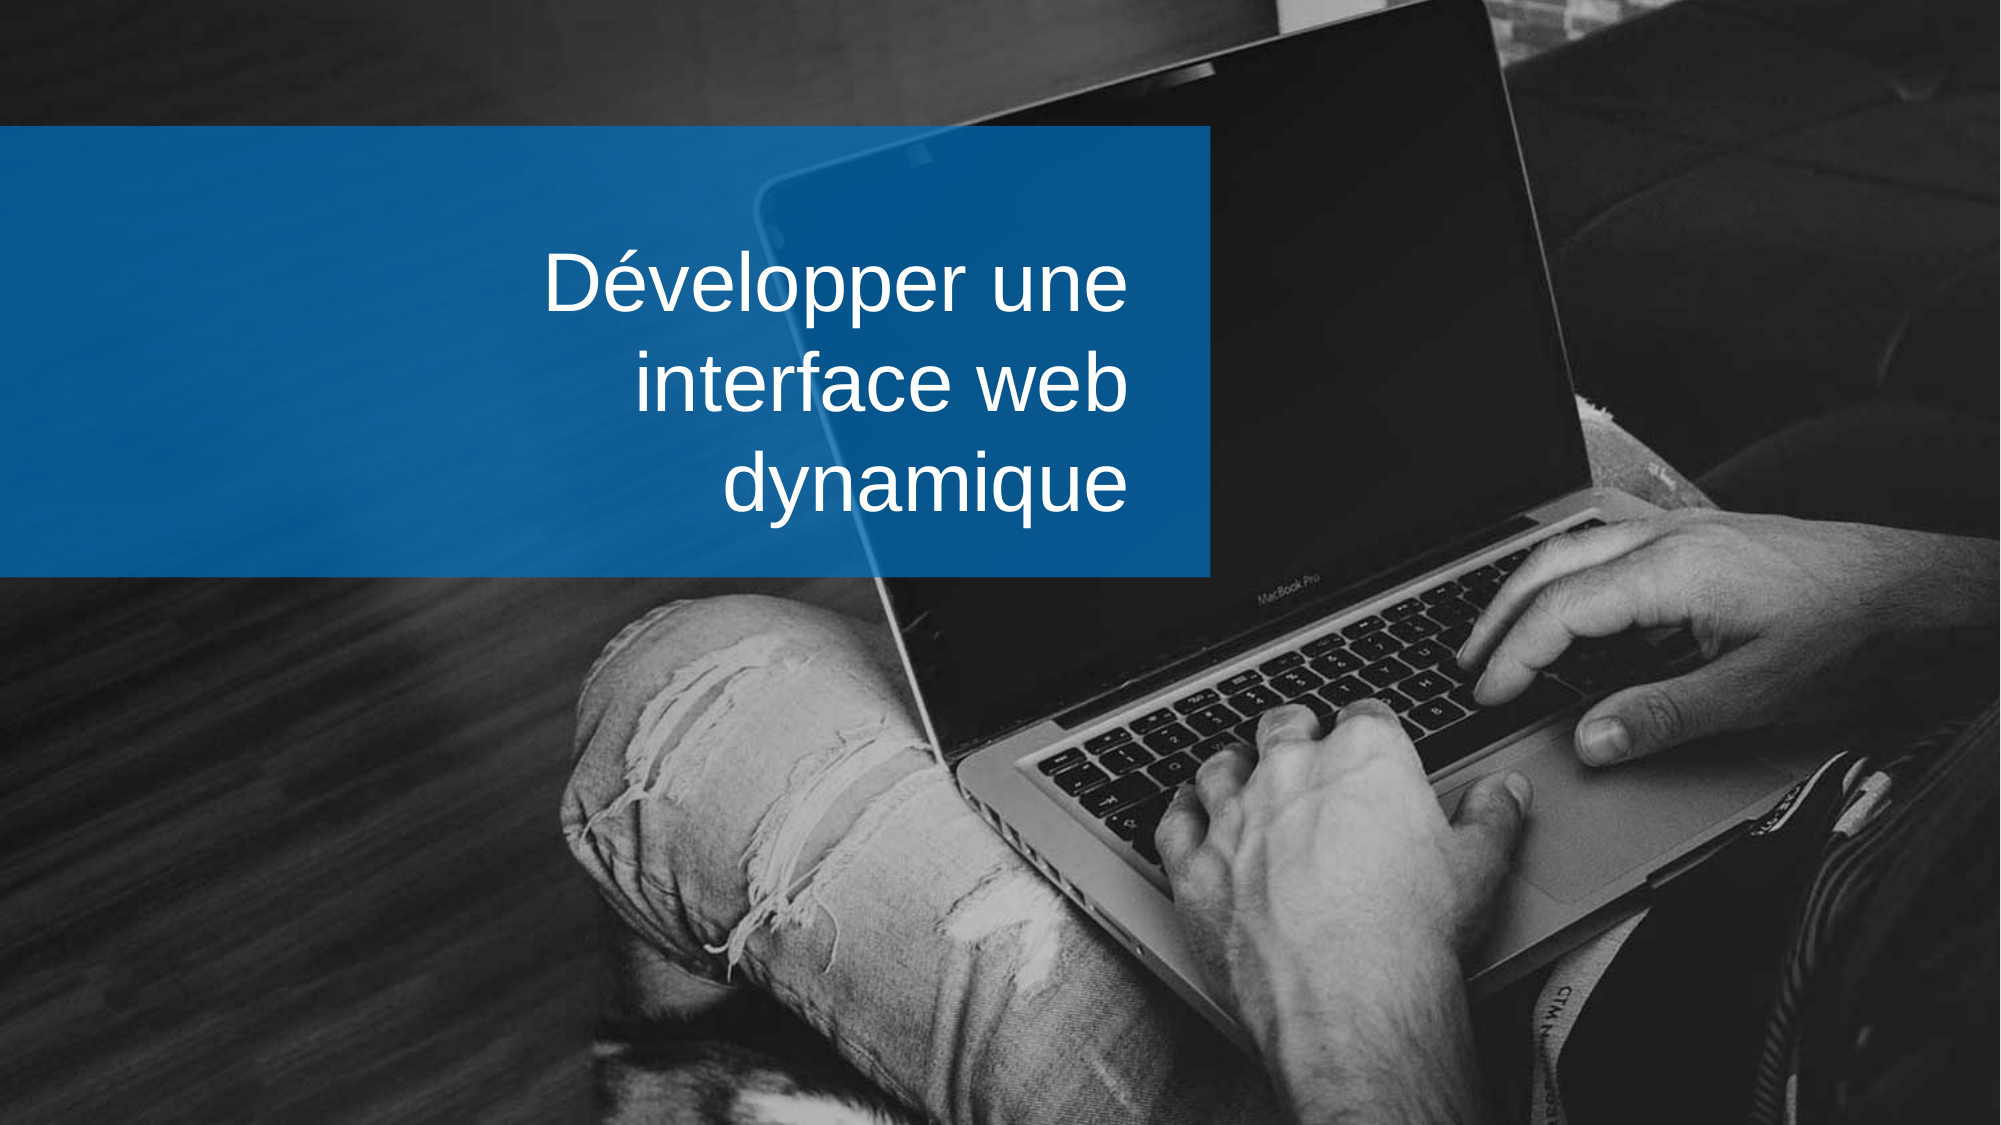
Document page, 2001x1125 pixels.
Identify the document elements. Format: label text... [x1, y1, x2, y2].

picture [0, 0, 2001, 1125]
text_box Développer une interface web dynamique [261, 220, 1145, 536]
text_box [0, 125, 1211, 579]
